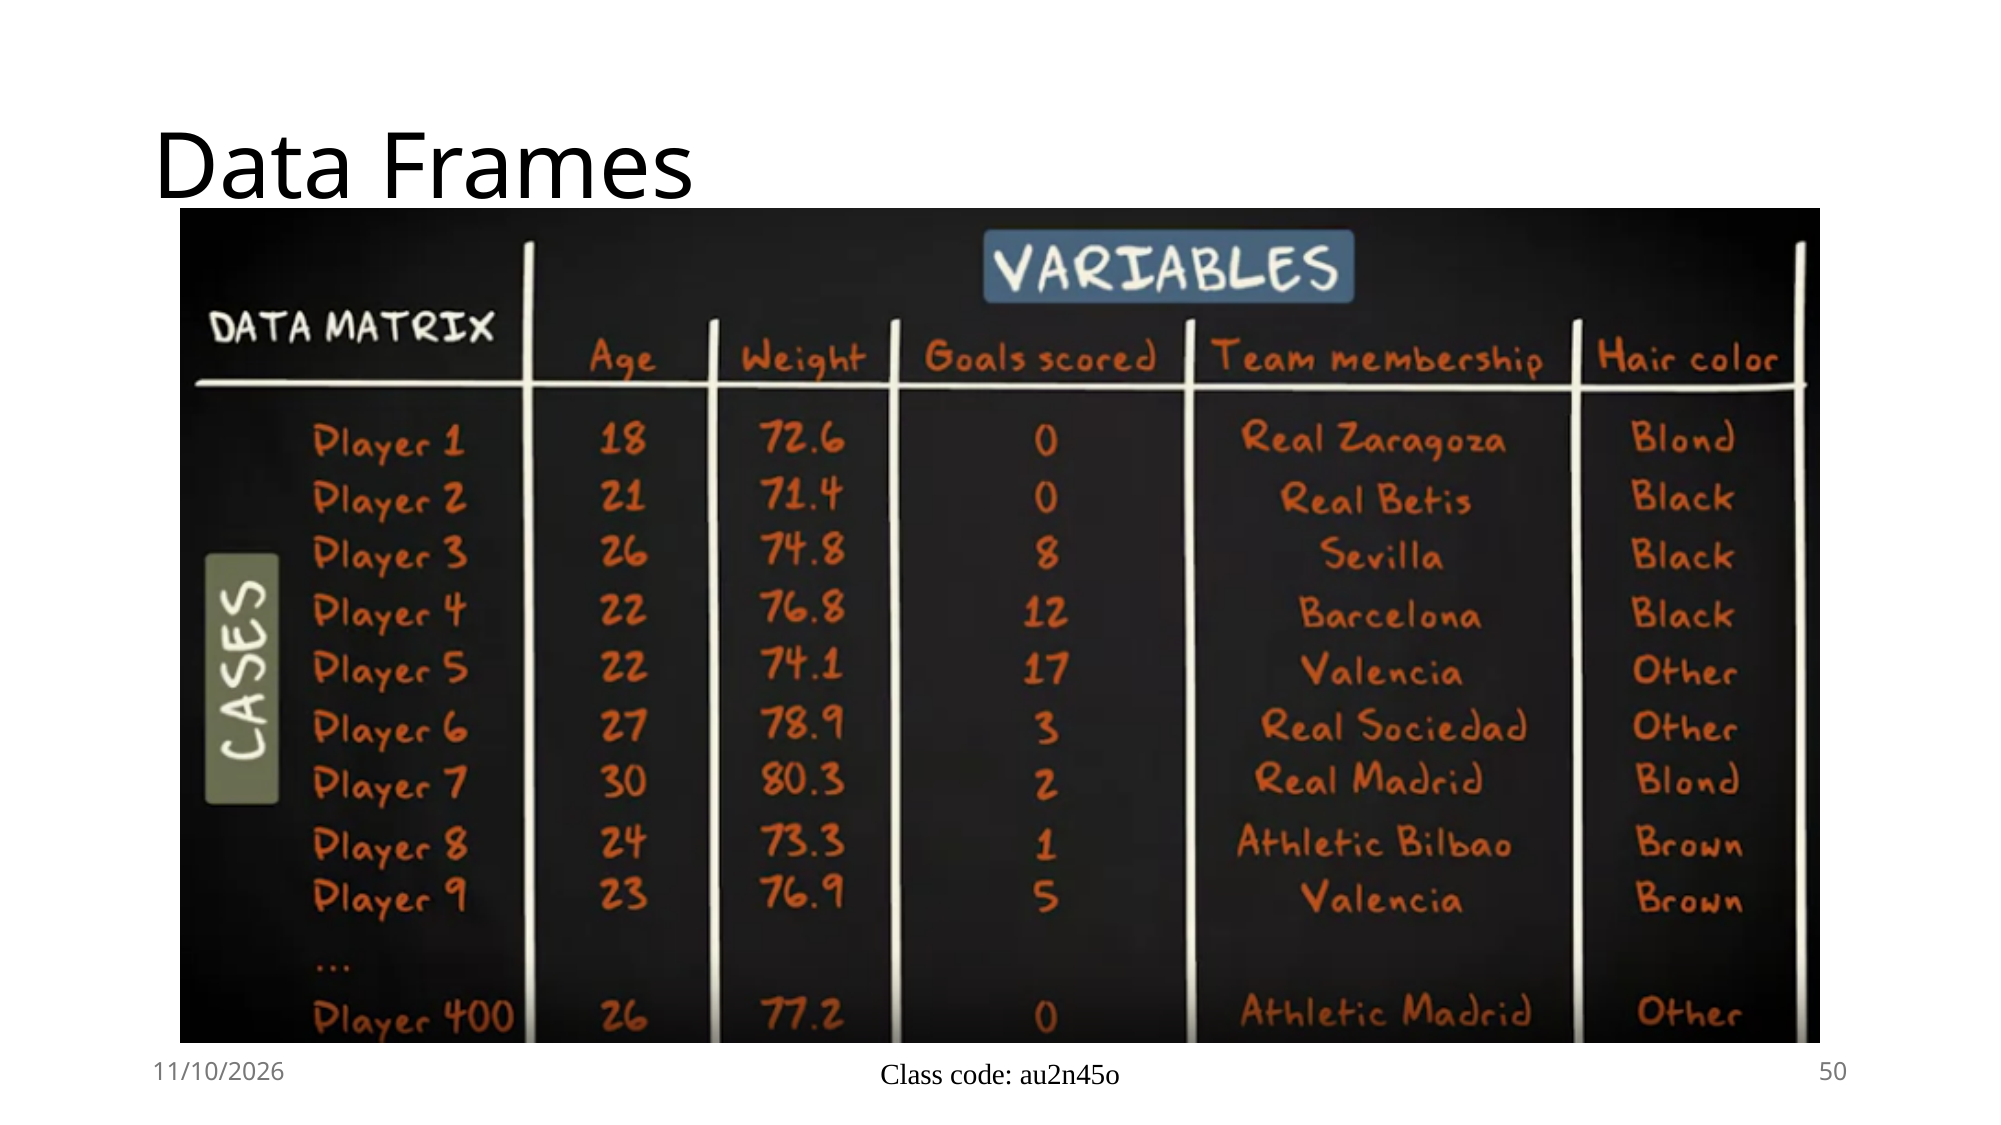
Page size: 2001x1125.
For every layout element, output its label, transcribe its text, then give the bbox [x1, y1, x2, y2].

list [179, 208, 1821, 1044]
footer Class code: au2n45o [662, 1044, 1338, 1103]
slide_number 50 [1412, 1042, 1863, 1103]
title Data Frames [137, 59, 1863, 278]
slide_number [137, 1042, 588, 1103]
